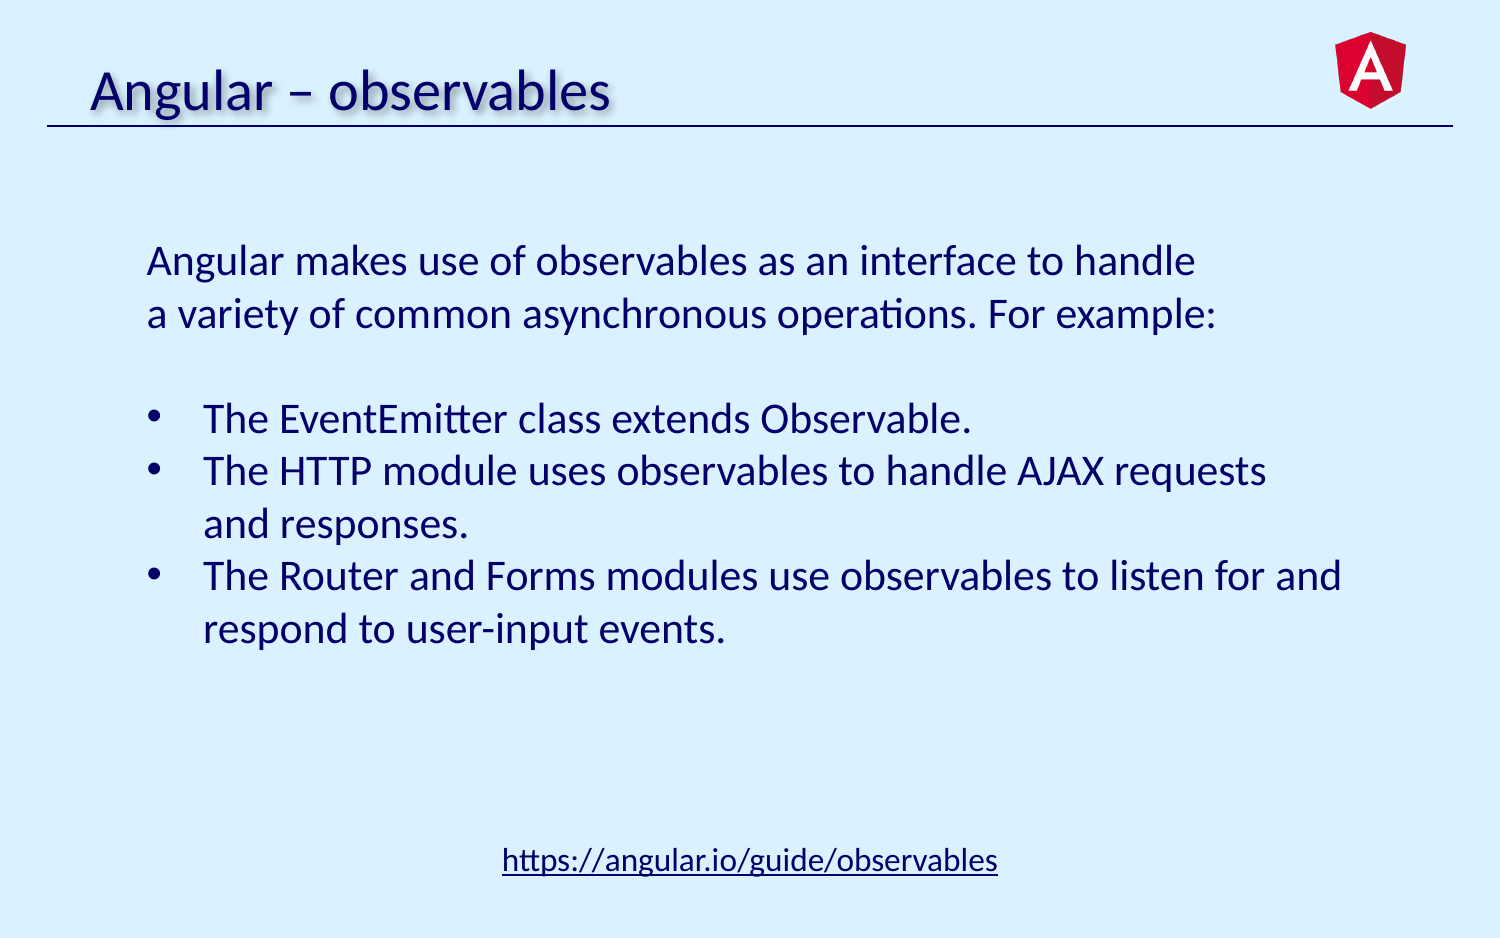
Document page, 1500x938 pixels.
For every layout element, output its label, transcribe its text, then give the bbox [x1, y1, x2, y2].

text_box Angular makes use of observables as an interface to handle a variety of common asynchronous operations. For example: The EventEmitter class extends Observable. The HTTP module uses observables to handle AJAX requests and responses. The Router and Forms modules use observables to listen for and respond to user-input events. [131, 224, 1368, 660]
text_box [47, 20, 1453, 140]
text_box https://angular.io/guide/observables [166, 830, 1334, 886]
